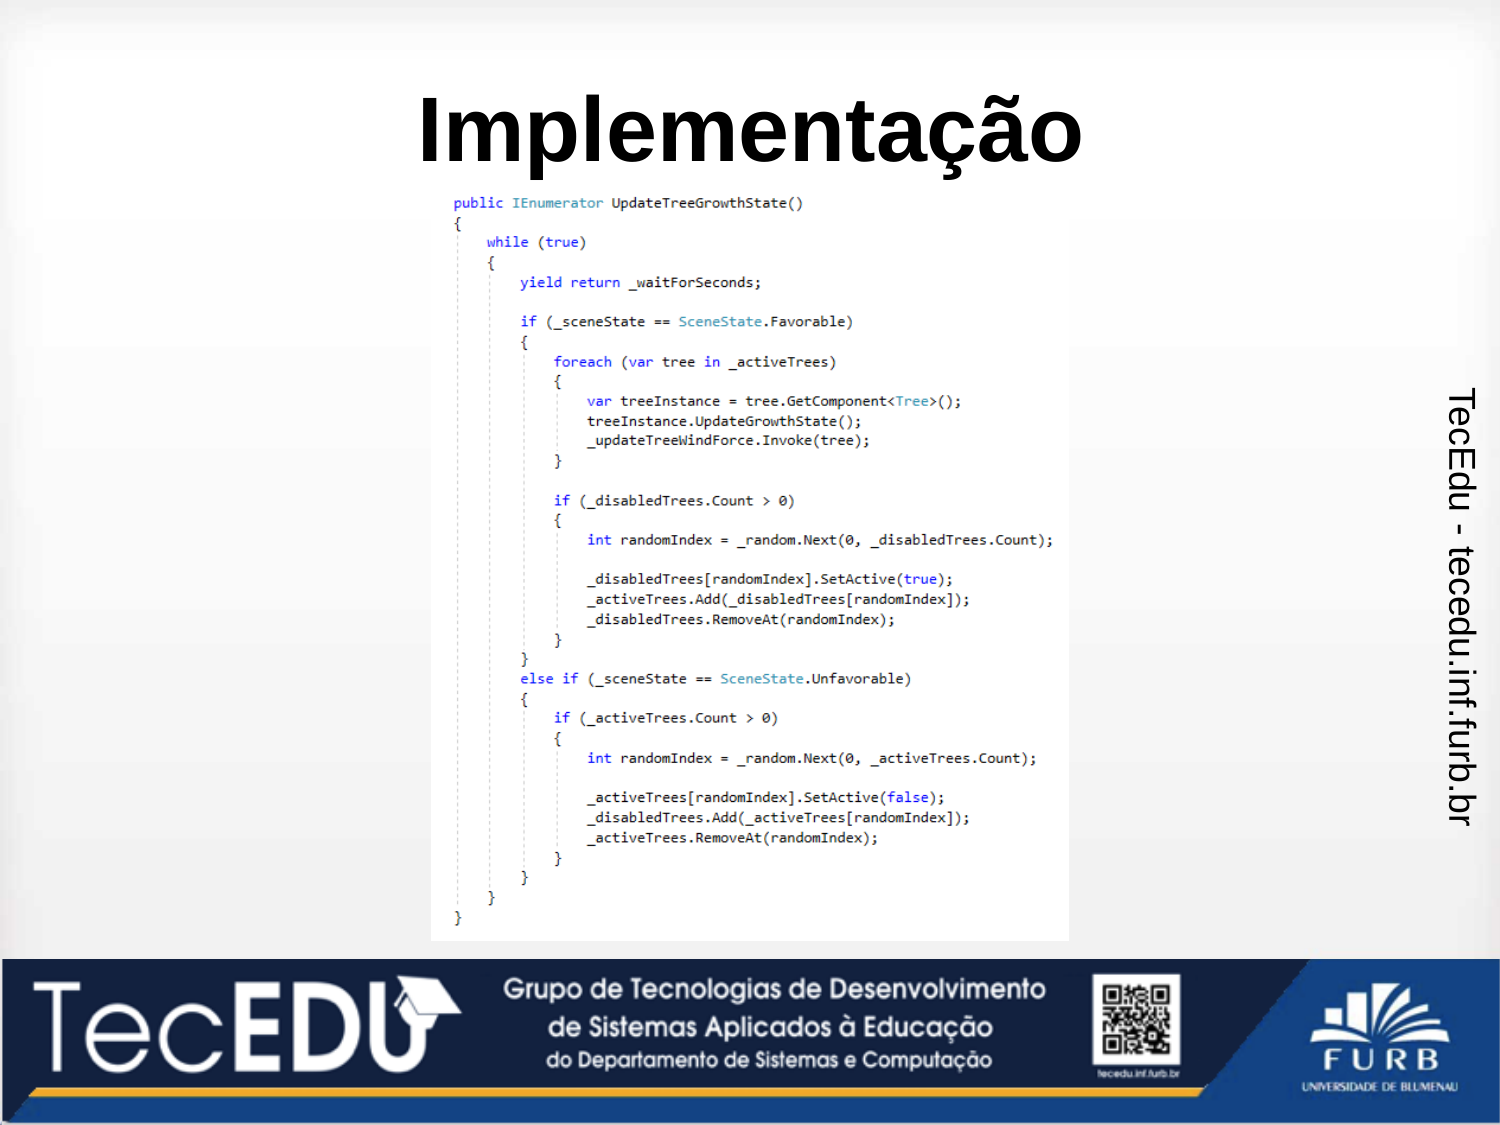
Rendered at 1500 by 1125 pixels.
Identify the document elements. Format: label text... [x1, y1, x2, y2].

picture [0, 0, 1500, 1125]
title Implementação [76, 30, 1427, 219]
